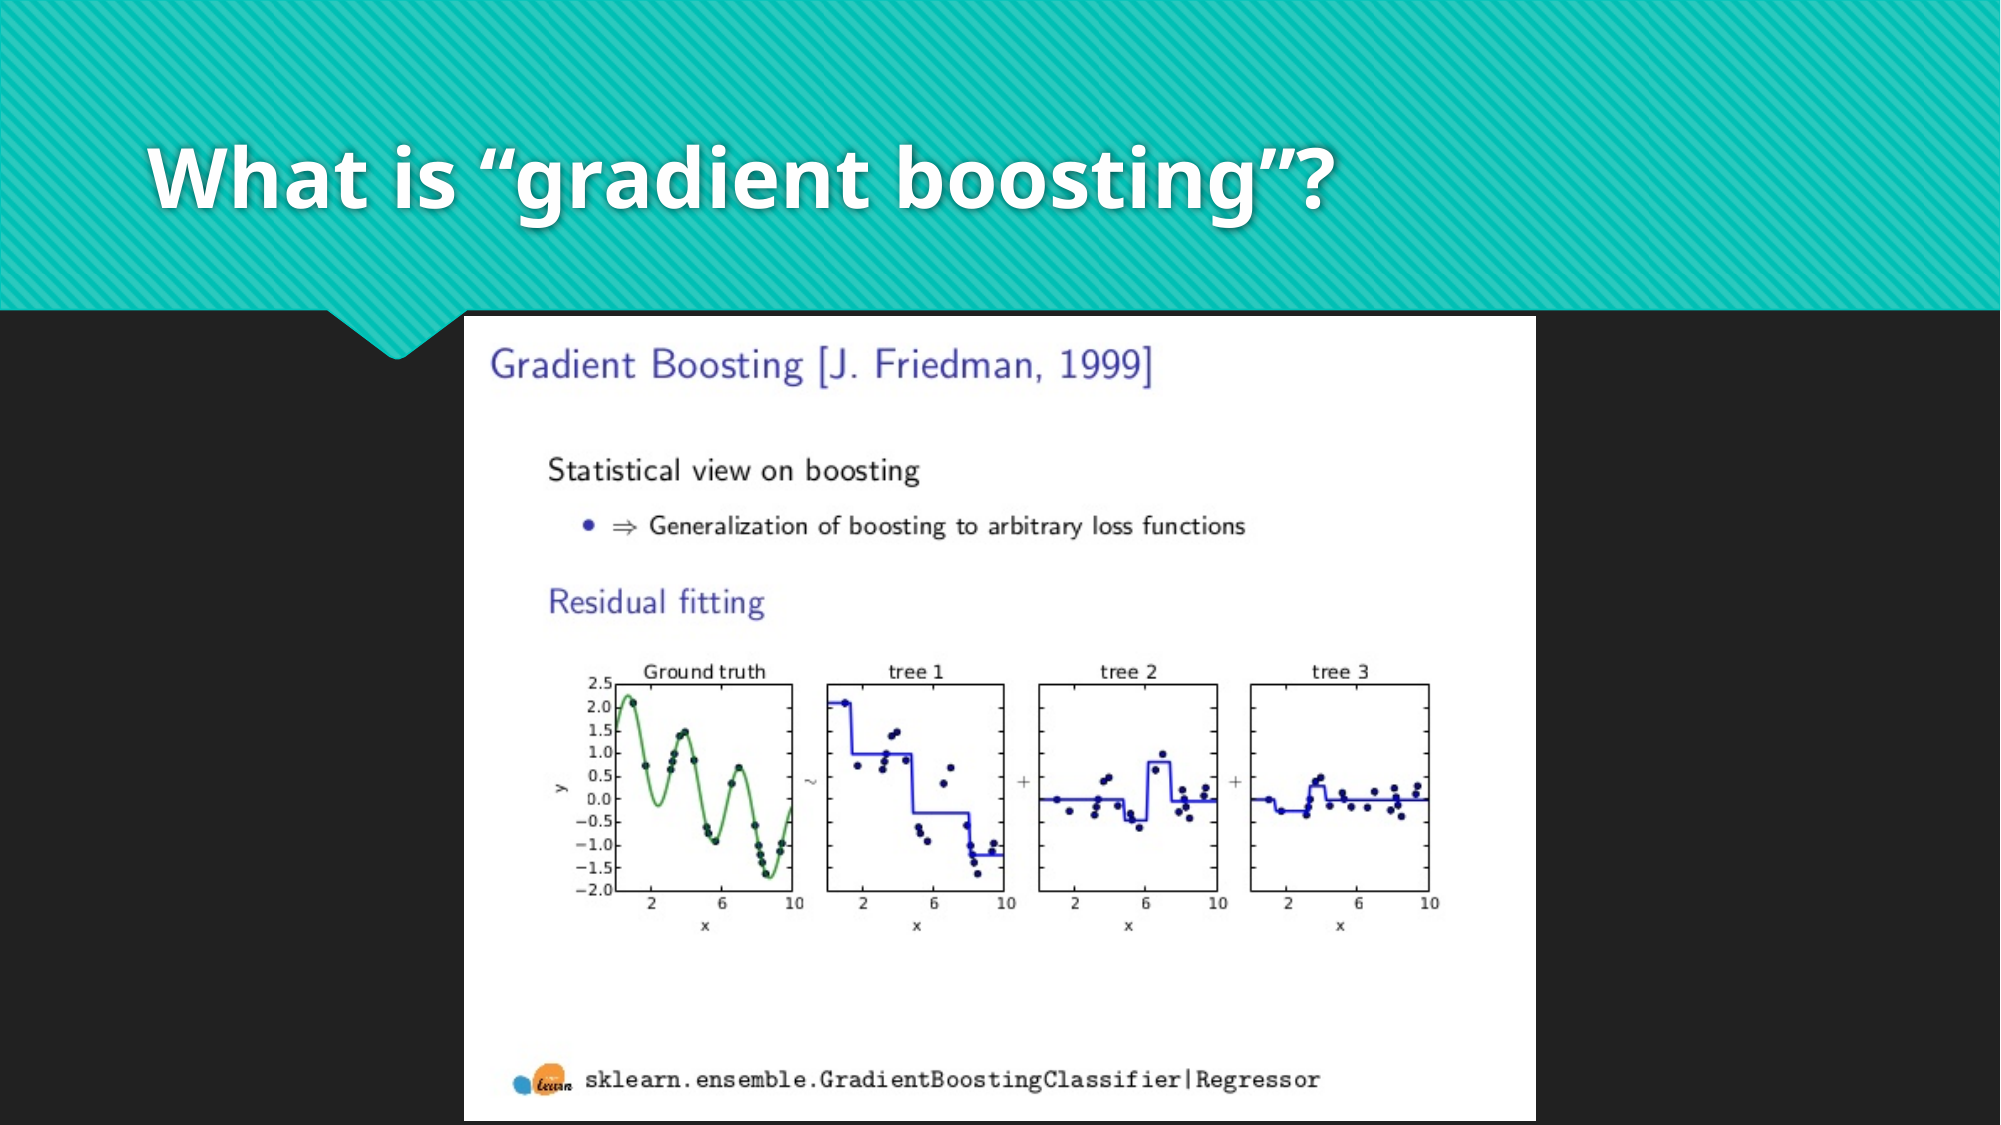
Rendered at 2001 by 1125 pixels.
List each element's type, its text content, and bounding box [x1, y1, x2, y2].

picture [463, 315, 1536, 1121]
title What is “gradient boosting”? [132, 73, 1868, 233]
